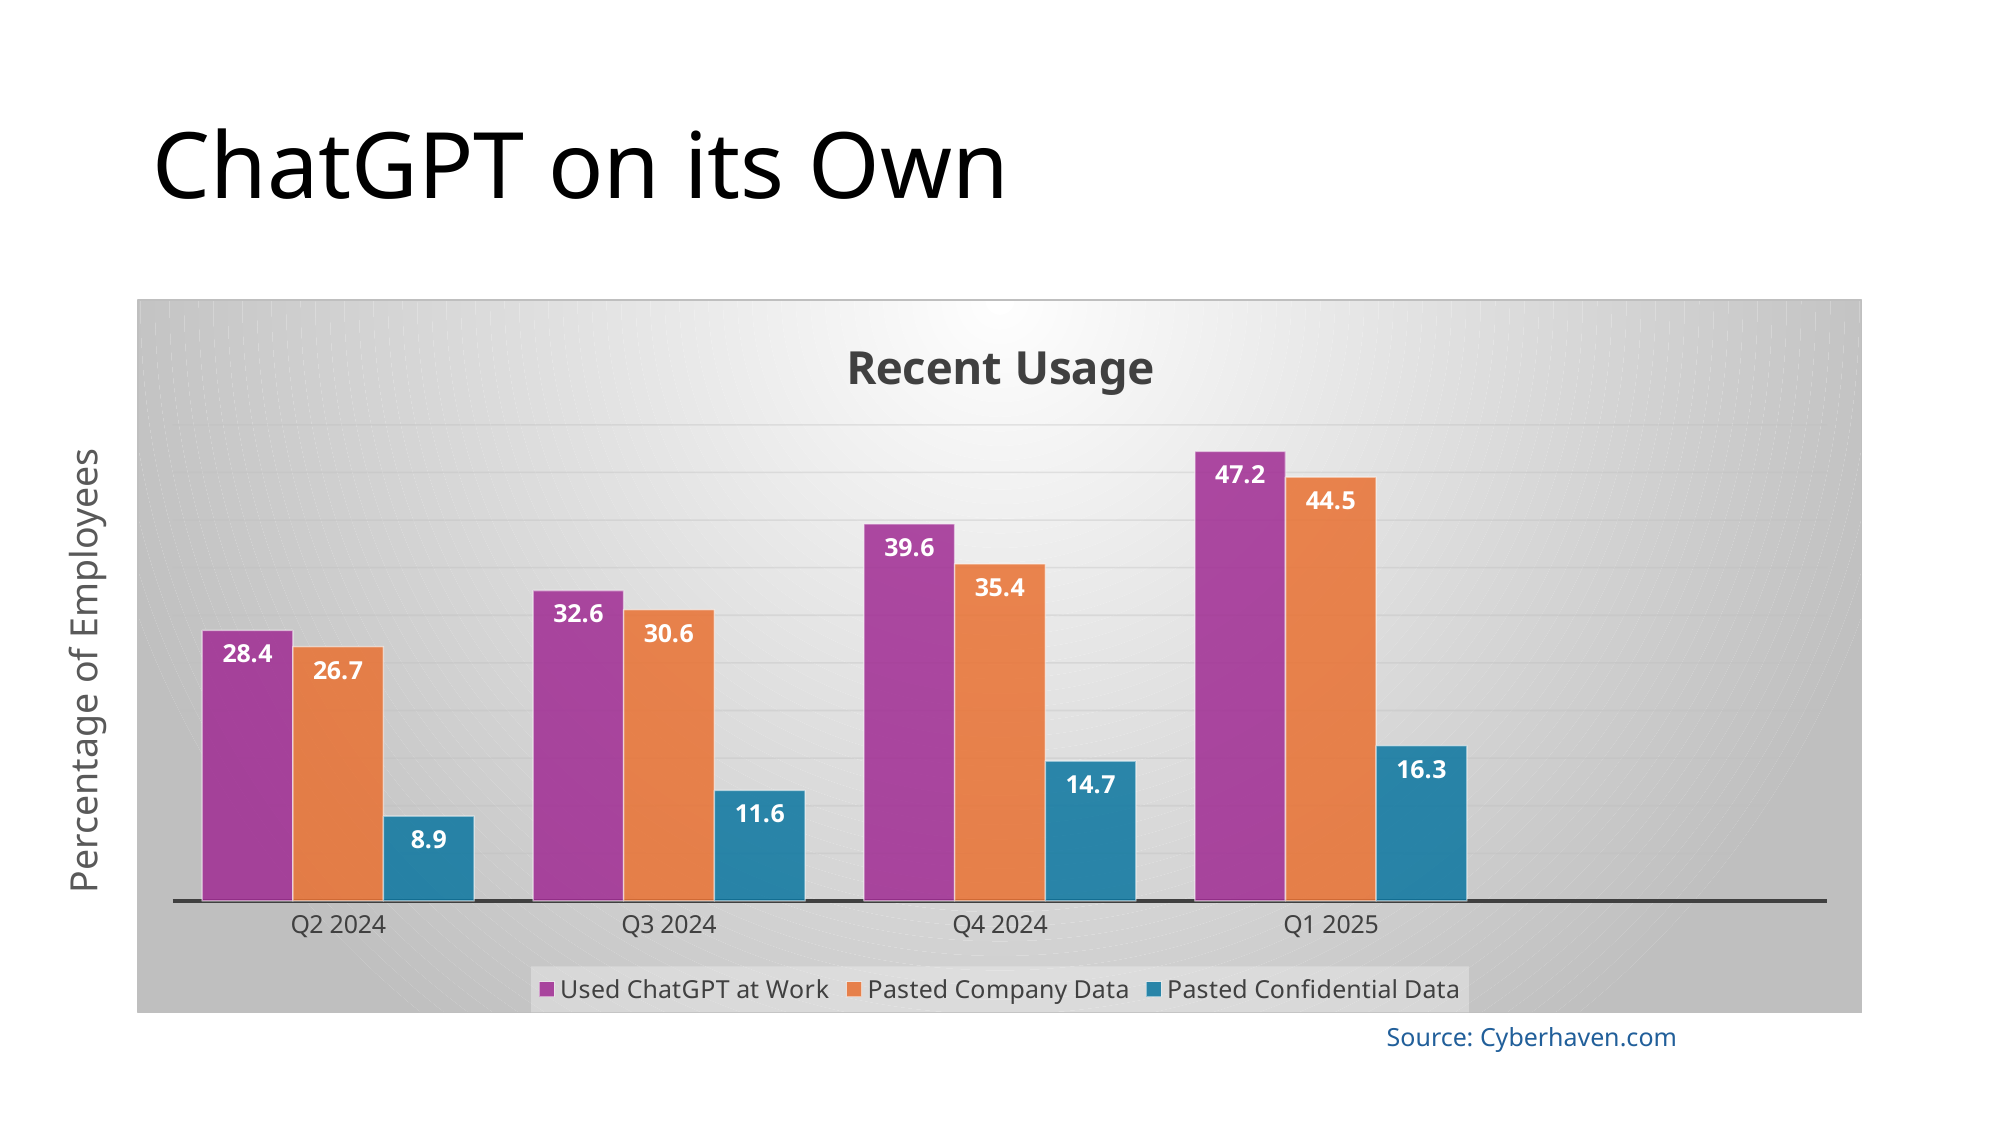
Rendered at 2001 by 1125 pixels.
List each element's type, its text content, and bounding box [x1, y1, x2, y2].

text_box Percentage of Employees [52, 428, 113, 909]
chart [136, 298, 1863, 1014]
title ChatGPT on its Own [137, 59, 1863, 278]
text_box Source: Cyberhaven.com [1371, 1014, 1831, 1104]
